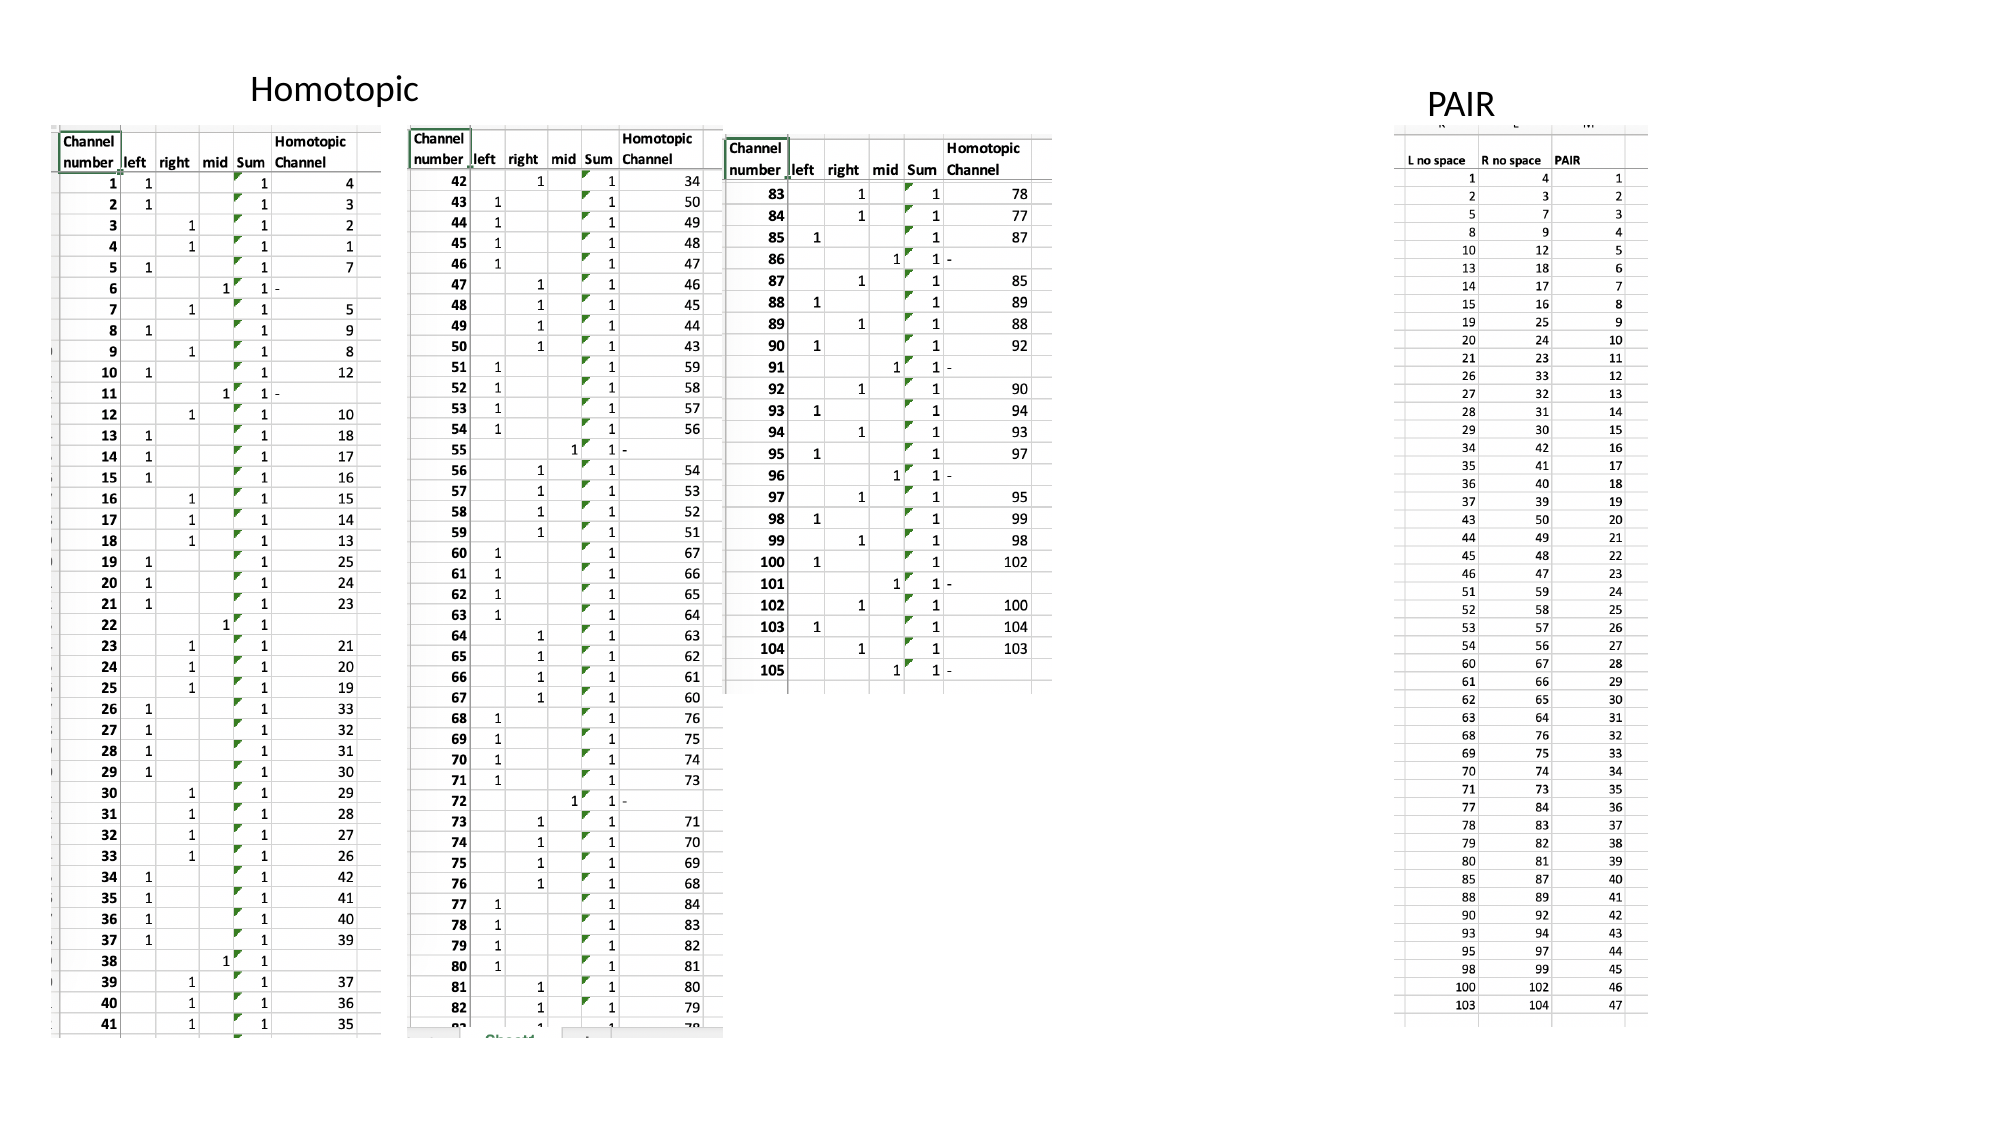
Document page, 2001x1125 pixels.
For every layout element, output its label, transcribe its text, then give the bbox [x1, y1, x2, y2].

picture [51, 125, 381, 1038]
picture [407, 125, 1052, 1038]
text_box PAIR [1412, 71, 1511, 125]
picture [1394, 125, 1648, 1027]
text_box Homotopic [235, 56, 435, 117]
